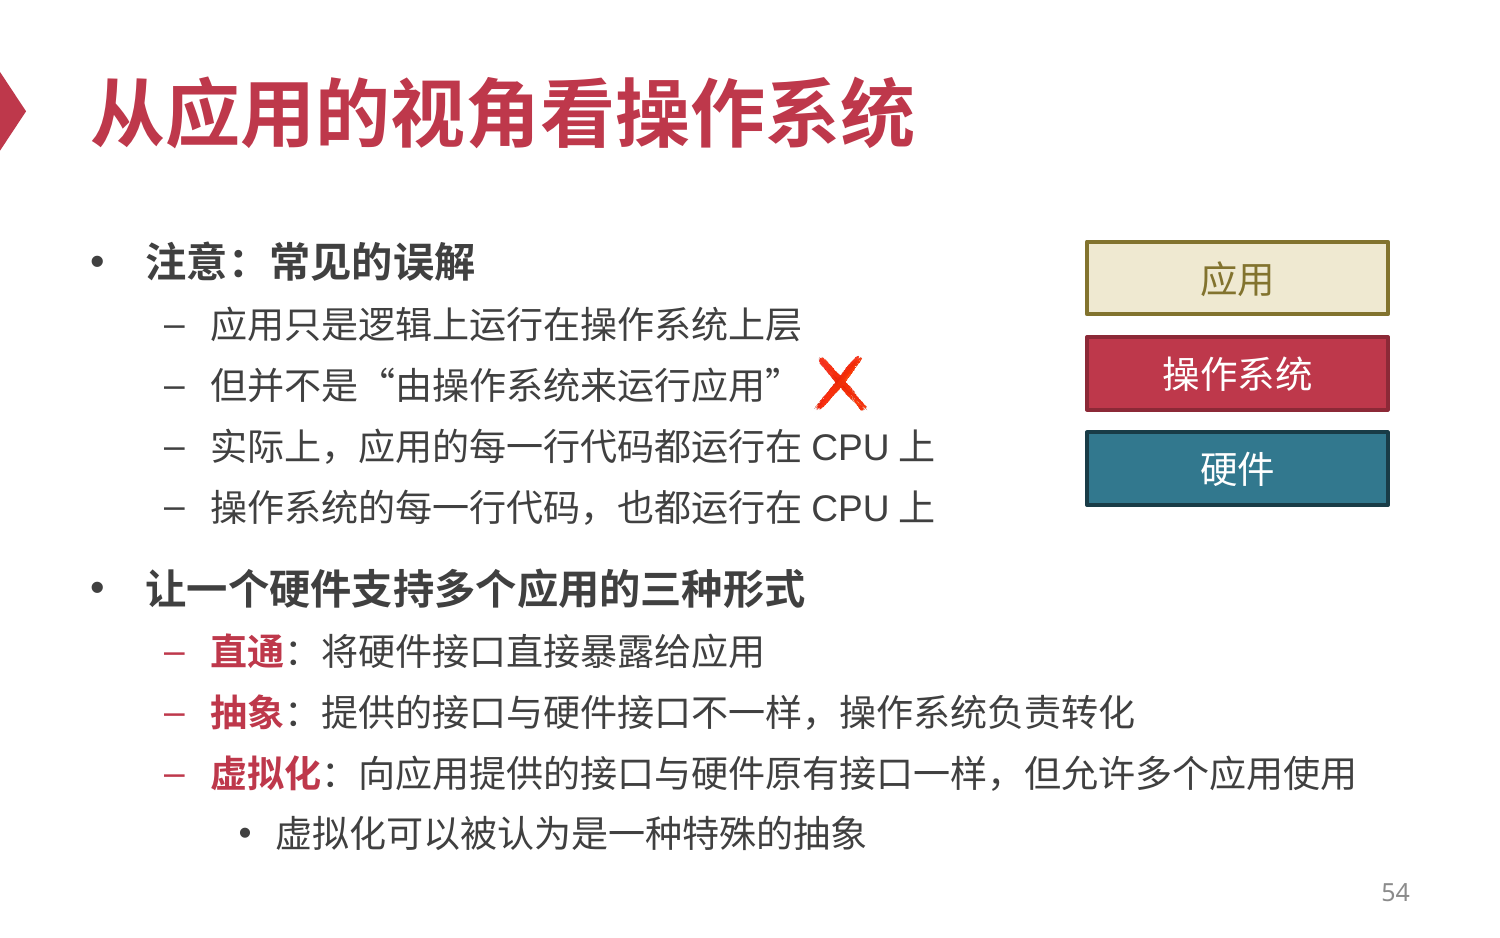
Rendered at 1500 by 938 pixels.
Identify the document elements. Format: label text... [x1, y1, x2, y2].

title 从应用的视角看操作系统 [75, 37, 1425, 186]
picture [808, 348, 874, 420]
list 注意：常见的误解 应用只是逻辑上运行在操作系统上层 但并不是“由操作系统来运行应用” 实际上，应用的每一行代码都运行在CPU上 操作系统的每一行代码，也都运行在CPU上 让一个硬件支持多个应用的三种形式 直通：将硬件接口直接暴露给应用 抽象：提供的接口与硬件接口不一样，操作系统负责转化 虚拟化：向应用提供的接口与硬件原有接口一样，但允许多个应用使用 虚拟化可以被认为是一种特殊的抽象 [75, 218, 1425, 869]
slide_number 54 [1074, 869, 1425, 919]
